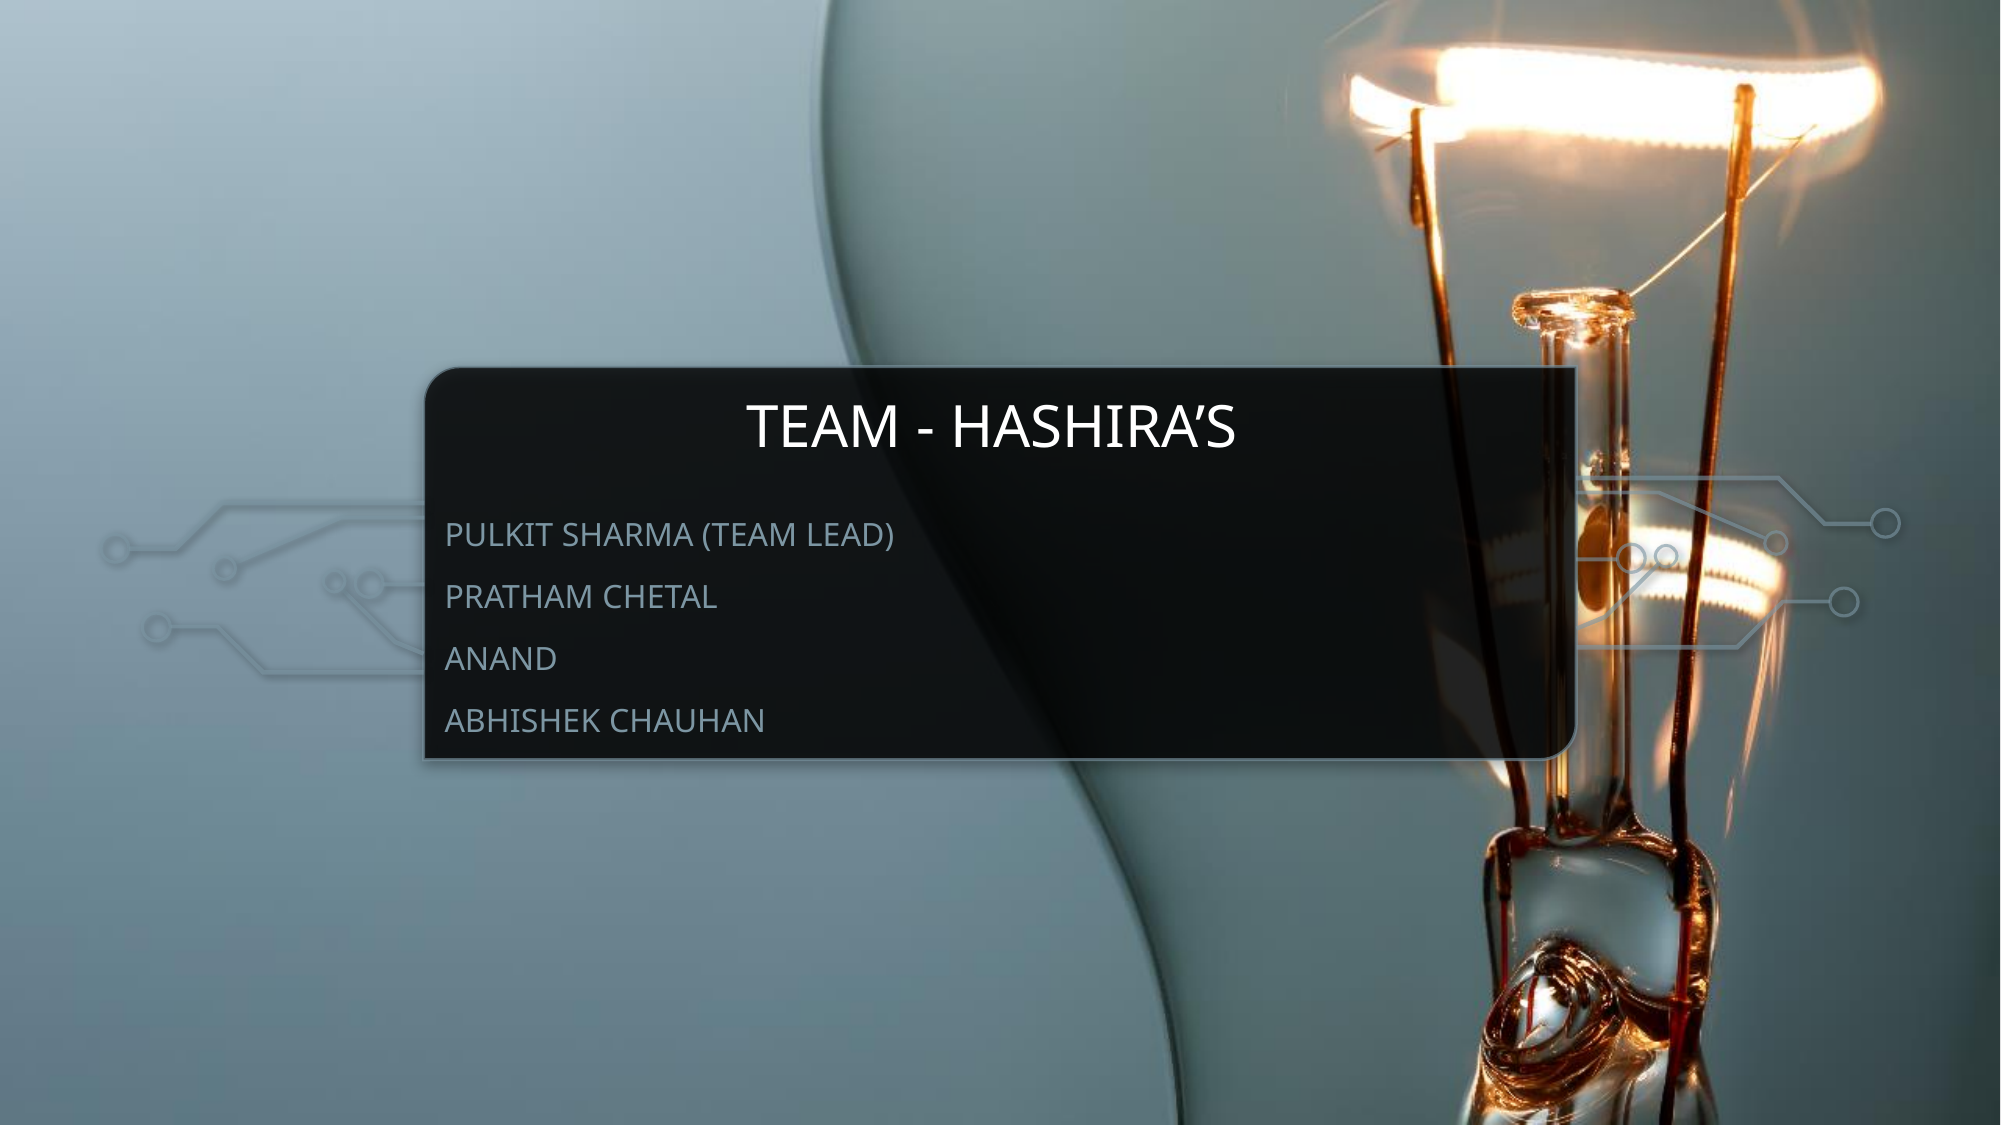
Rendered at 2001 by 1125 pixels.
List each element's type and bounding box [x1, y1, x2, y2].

text_box [99, 366, 1902, 760]
picture [0, 0, 2000, 1125]
